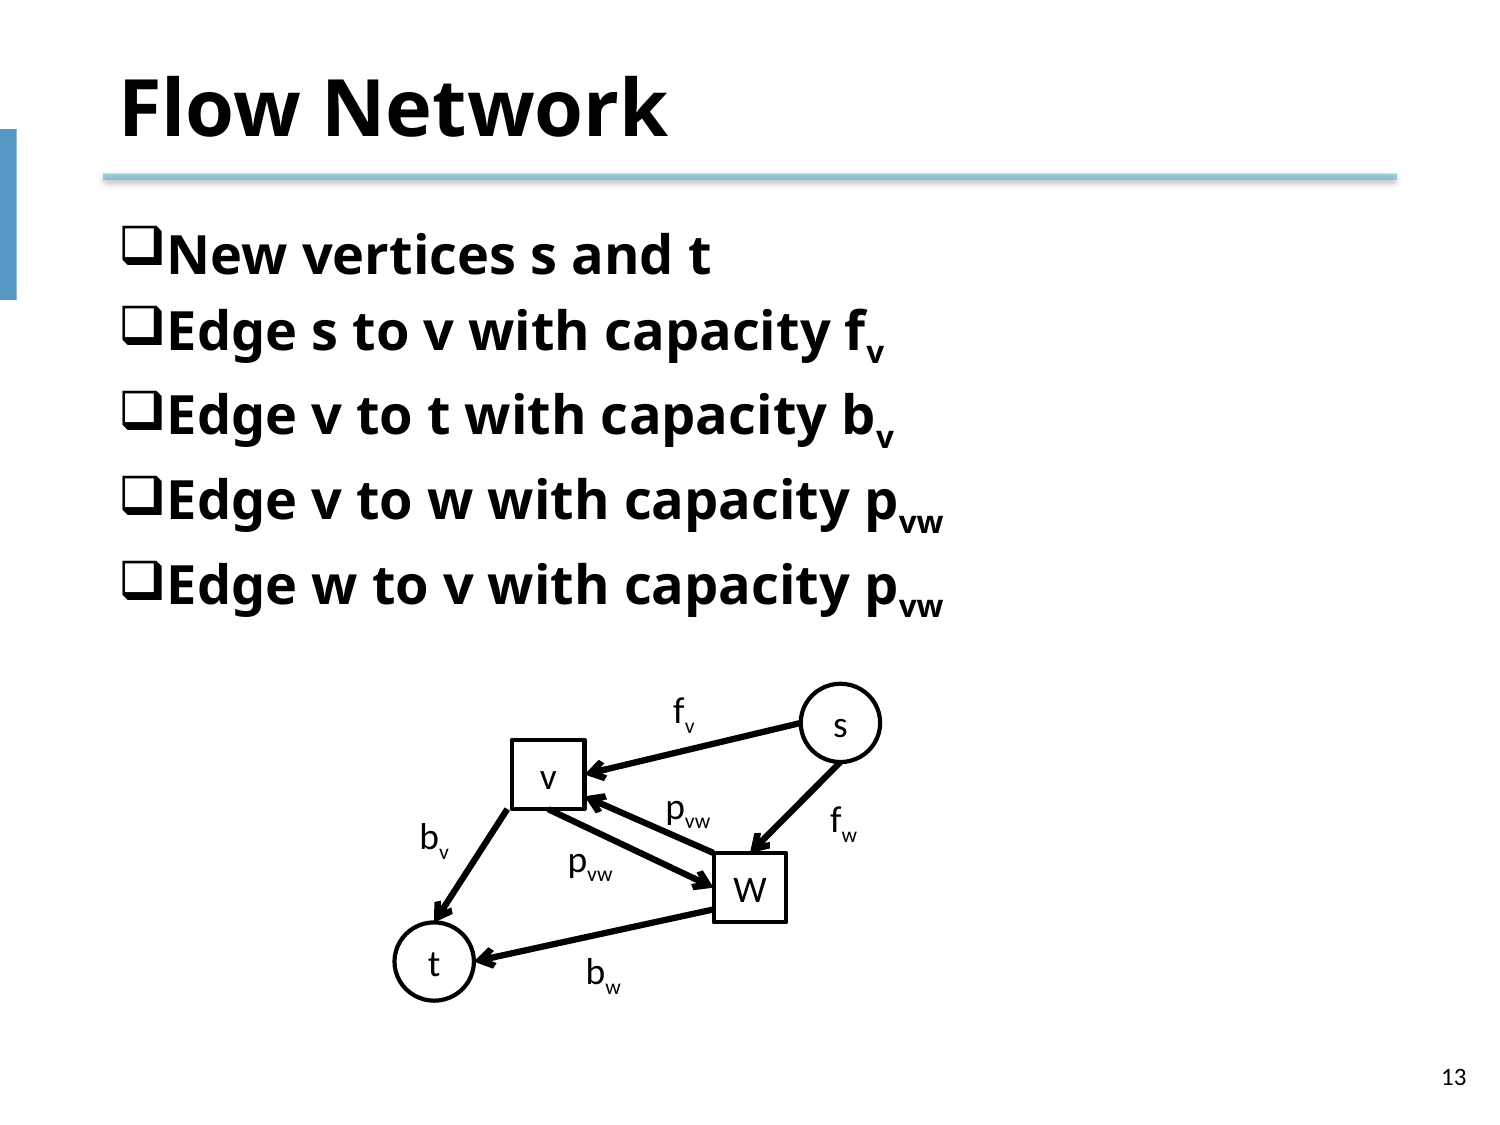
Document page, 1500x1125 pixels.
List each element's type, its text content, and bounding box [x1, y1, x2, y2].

text_box s [798, 681, 883, 764]
text_box fv [658, 679, 710, 721]
text_box bv [404, 804, 464, 871]
text_box bw [570, 971, 636, 1006]
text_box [433, 808, 508, 923]
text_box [584, 796, 714, 854]
text_box W [712, 851, 788, 924]
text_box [584, 722, 801, 775]
text_box t [392, 920, 475, 1003]
slide_number 13 [1131, 1045, 1482, 1106]
text_box pvw [650, 782, 726, 841]
text_box v [510, 738, 587, 811]
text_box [473, 909, 714, 962]
text_box fw [843, 787, 873, 854]
title Flow Network [103, 25, 1397, 185]
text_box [547, 808, 714, 888]
list New vertices s and t Edge s to v with capacity fv Edge v to t with capacity bv Edge v to w with capacity pvw Edge w to v with capacity pvw [103, 212, 1397, 642]
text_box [749, 761, 841, 854]
